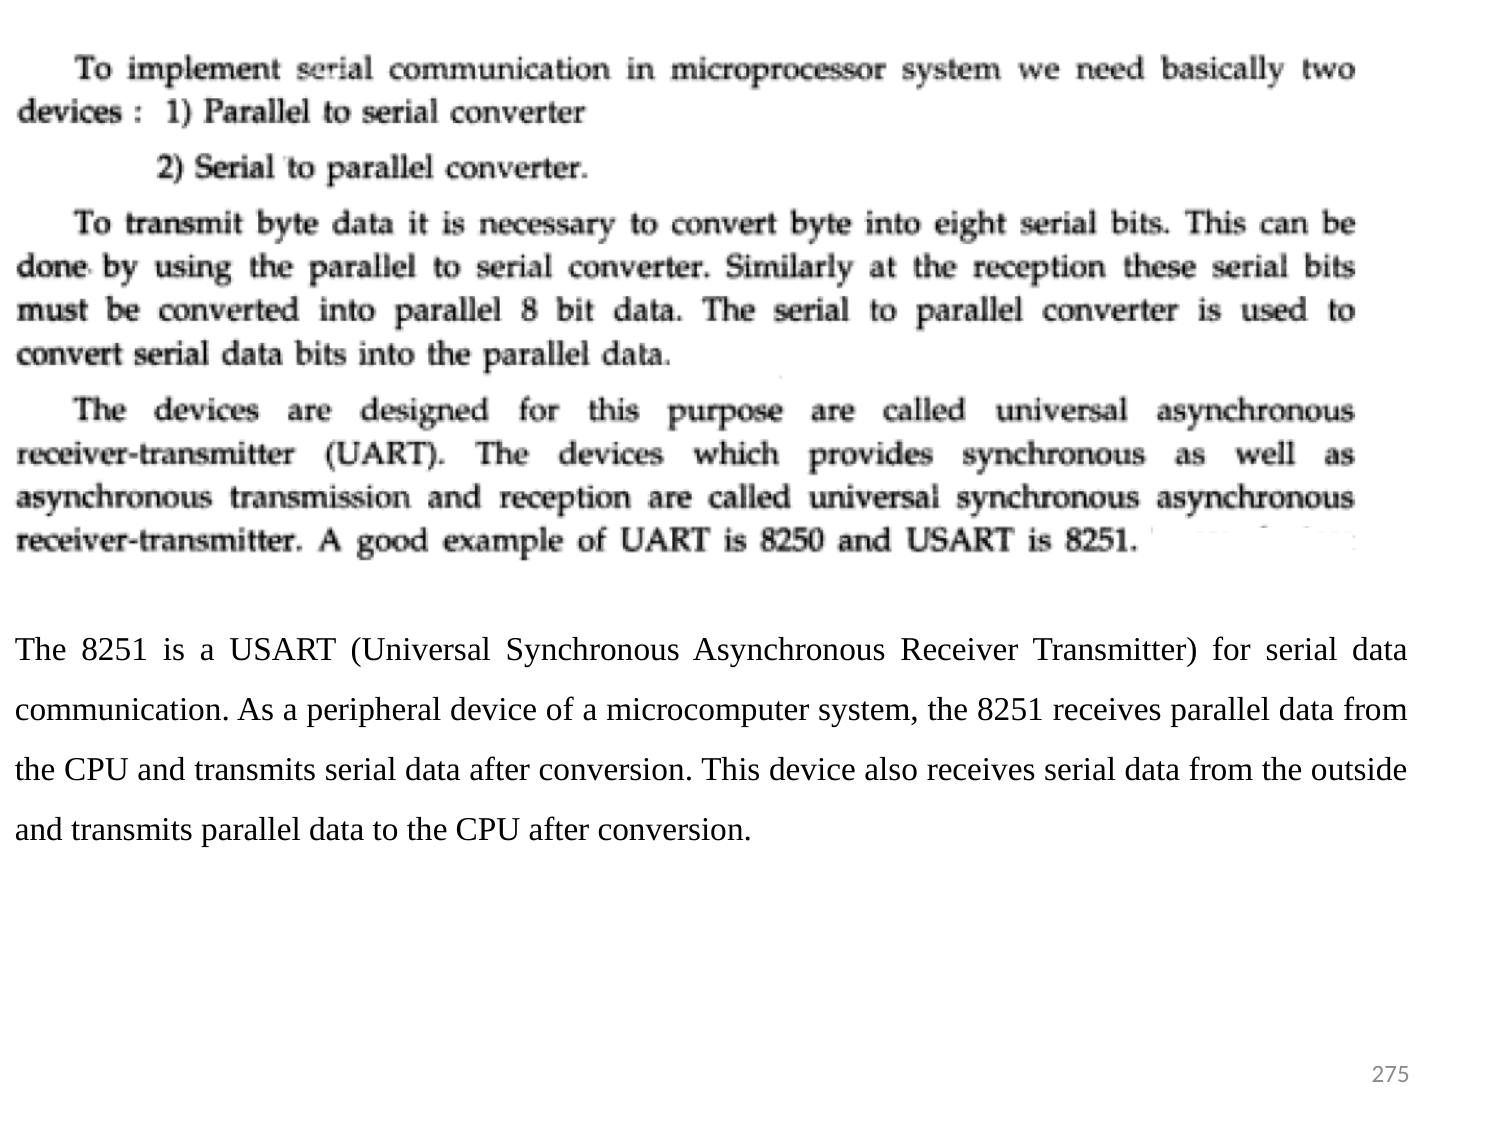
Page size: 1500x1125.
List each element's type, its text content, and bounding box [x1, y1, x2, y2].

picture [0, 49, 1464, 589]
text_box The 8251 is a USART (Universal Synchronous Asynchronous Receiver Transmitter) for serial data communication. As a peripheral device of a microcomputer system, the 8251 receives parallel data from the CPU and transmits serial data after conversion. This device also receives serial data from the outside and transmits parallel data to the CPU after conversion. [0, 599, 1425, 855]
slide_number 275 [1074, 1042, 1425, 1103]
